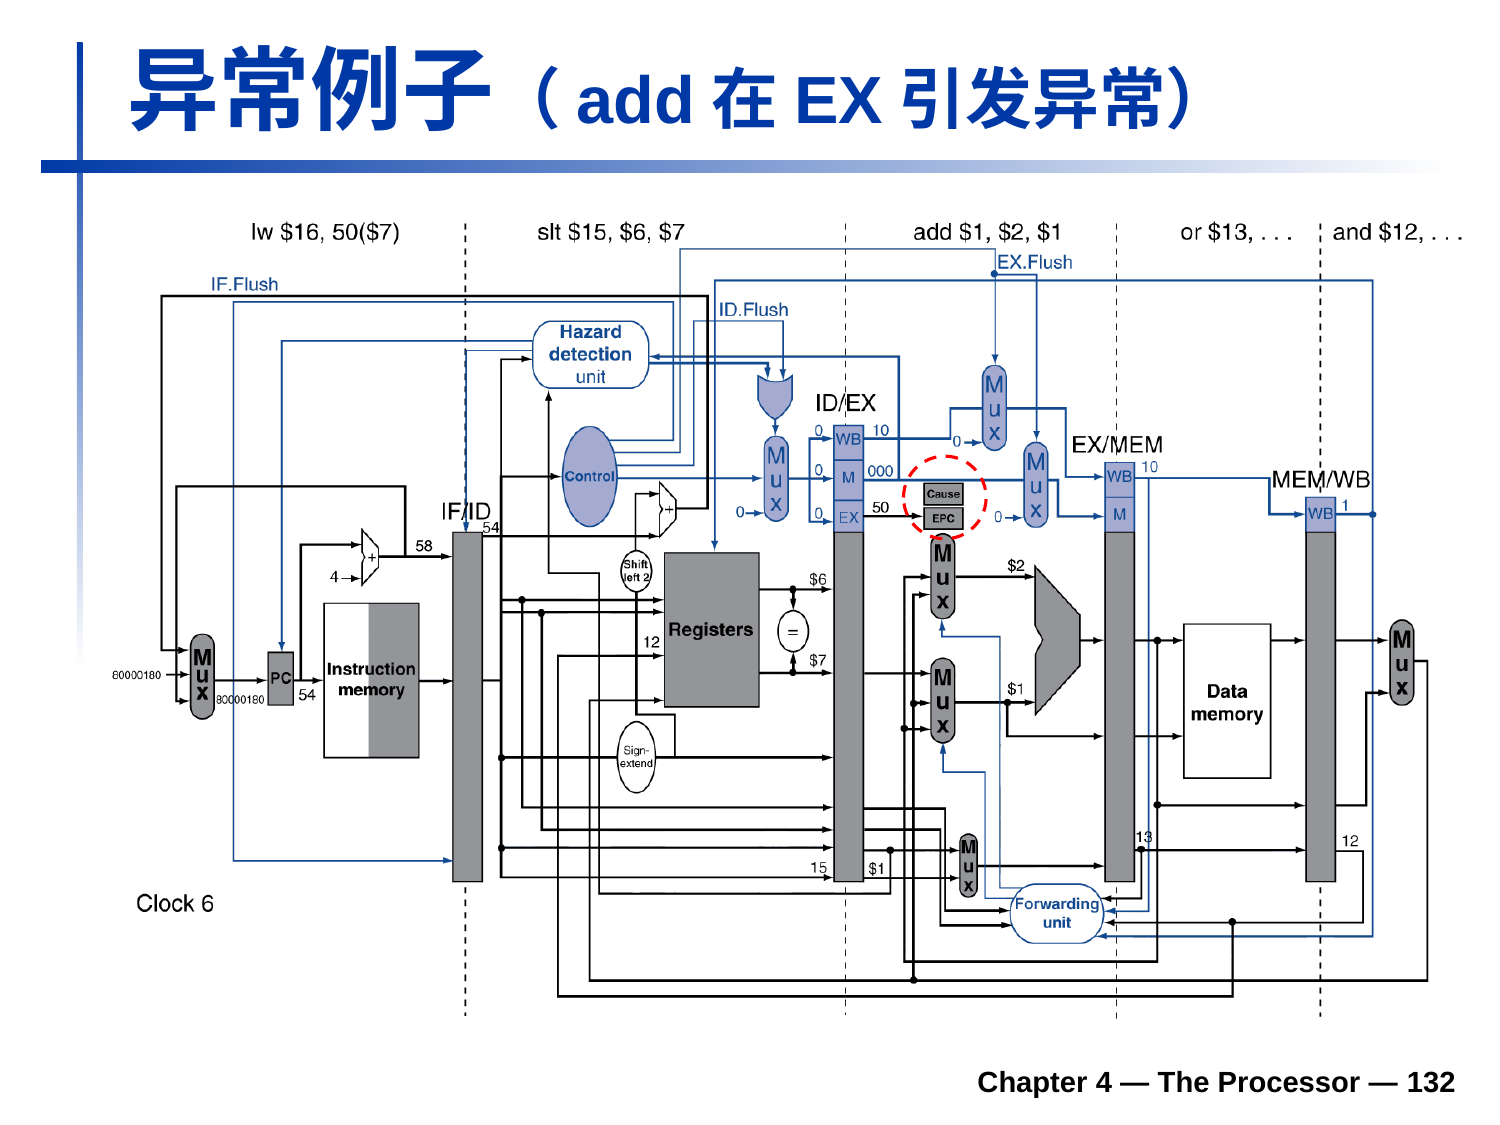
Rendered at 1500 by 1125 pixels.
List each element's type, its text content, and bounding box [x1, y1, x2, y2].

footer Chapter 4 — The Processor — 132 [277, 1046, 1471, 1106]
picture [111, 219, 1463, 1019]
title 异常例子（add在EX引发异常） [112, 22, 1468, 149]
